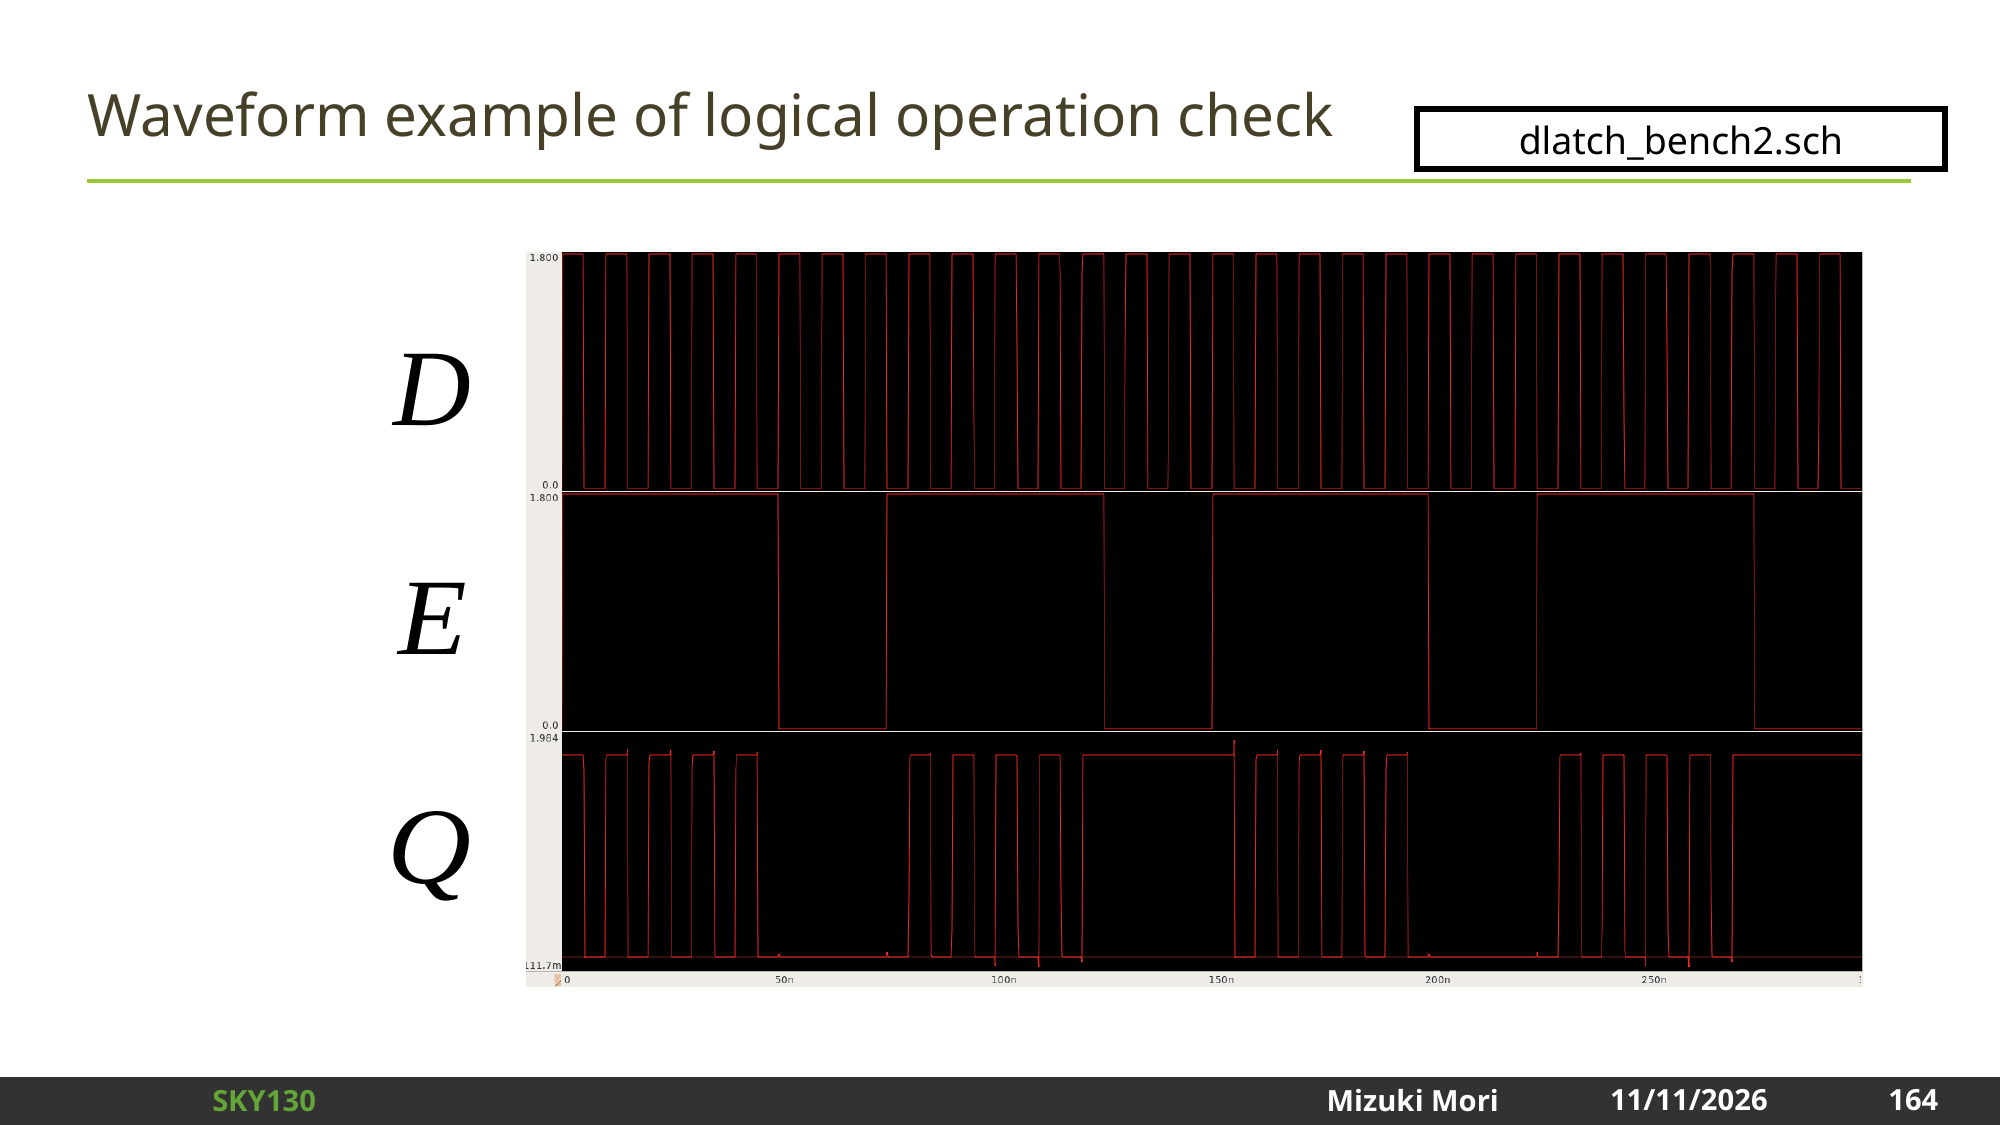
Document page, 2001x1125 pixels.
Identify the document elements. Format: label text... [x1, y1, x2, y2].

picture [0, 1077, 1550, 1125]
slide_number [1550, 1077, 1826, 1125]
text_box dlatch_bench2.sch [1416, 108, 1946, 170]
slide_number 164 [1826, 1076, 2000, 1125]
title Waveform example of logical operation check [72, 70, 1912, 163]
picture [525, 251, 1864, 987]
